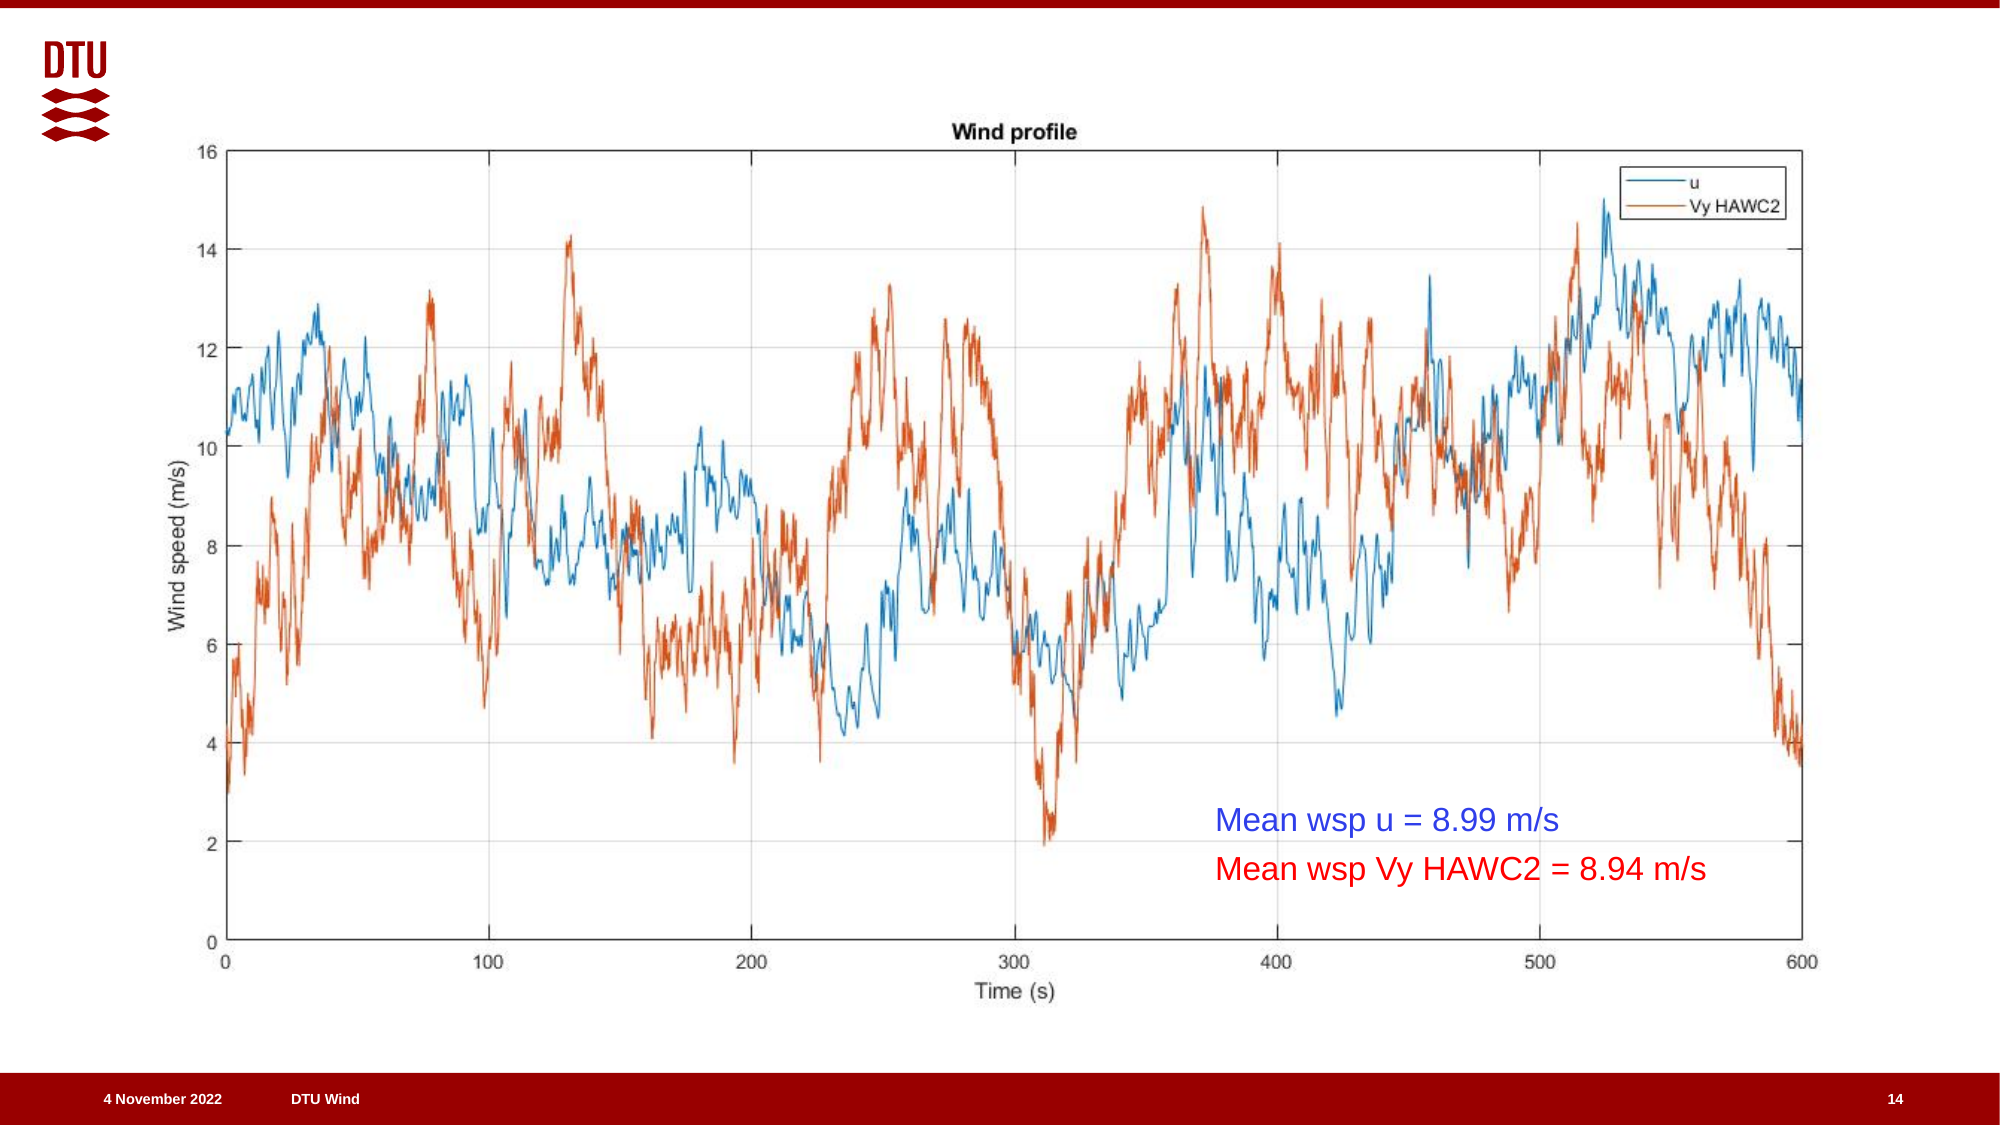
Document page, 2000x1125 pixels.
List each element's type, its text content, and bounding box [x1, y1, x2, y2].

slide_number 14 [1887, 1073, 1959, 1125]
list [160, 113, 1839, 1012]
